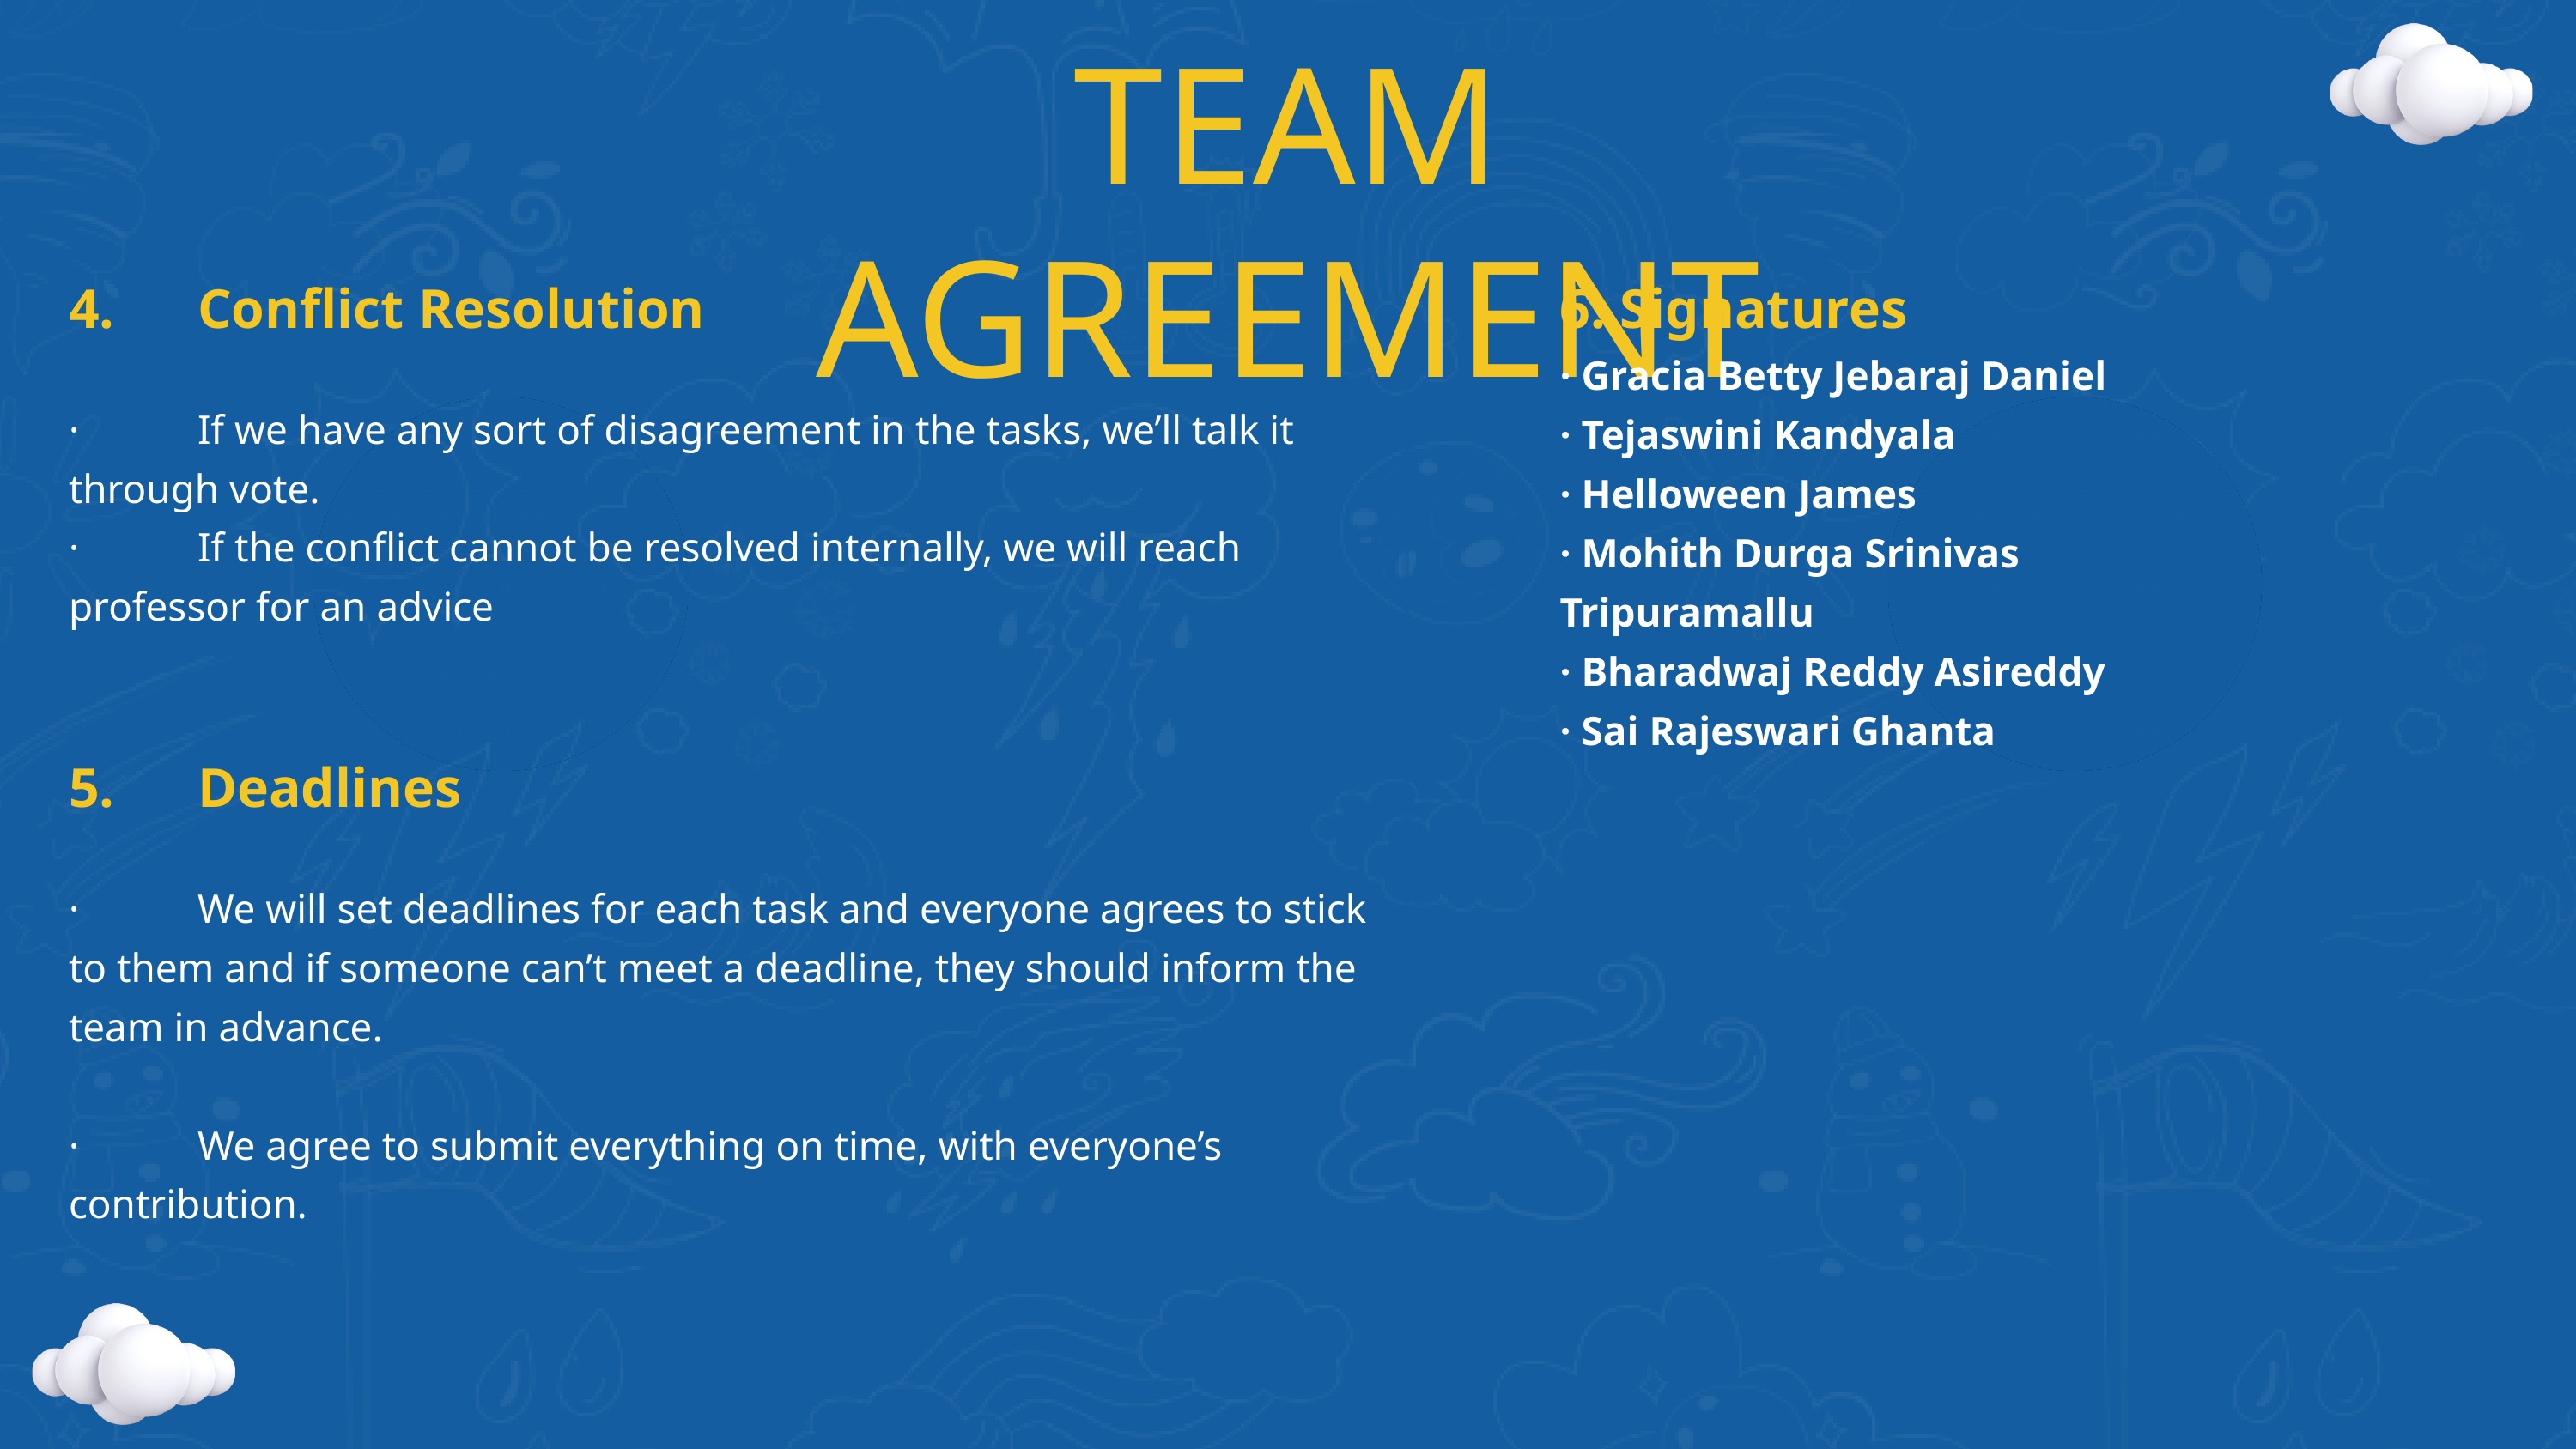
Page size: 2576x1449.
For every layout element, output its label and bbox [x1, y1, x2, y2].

text_box [1405, 0, 2576, 1449]
text_box [0, 0, 1400, 1449]
text_box [2329, 23, 2533, 145]
